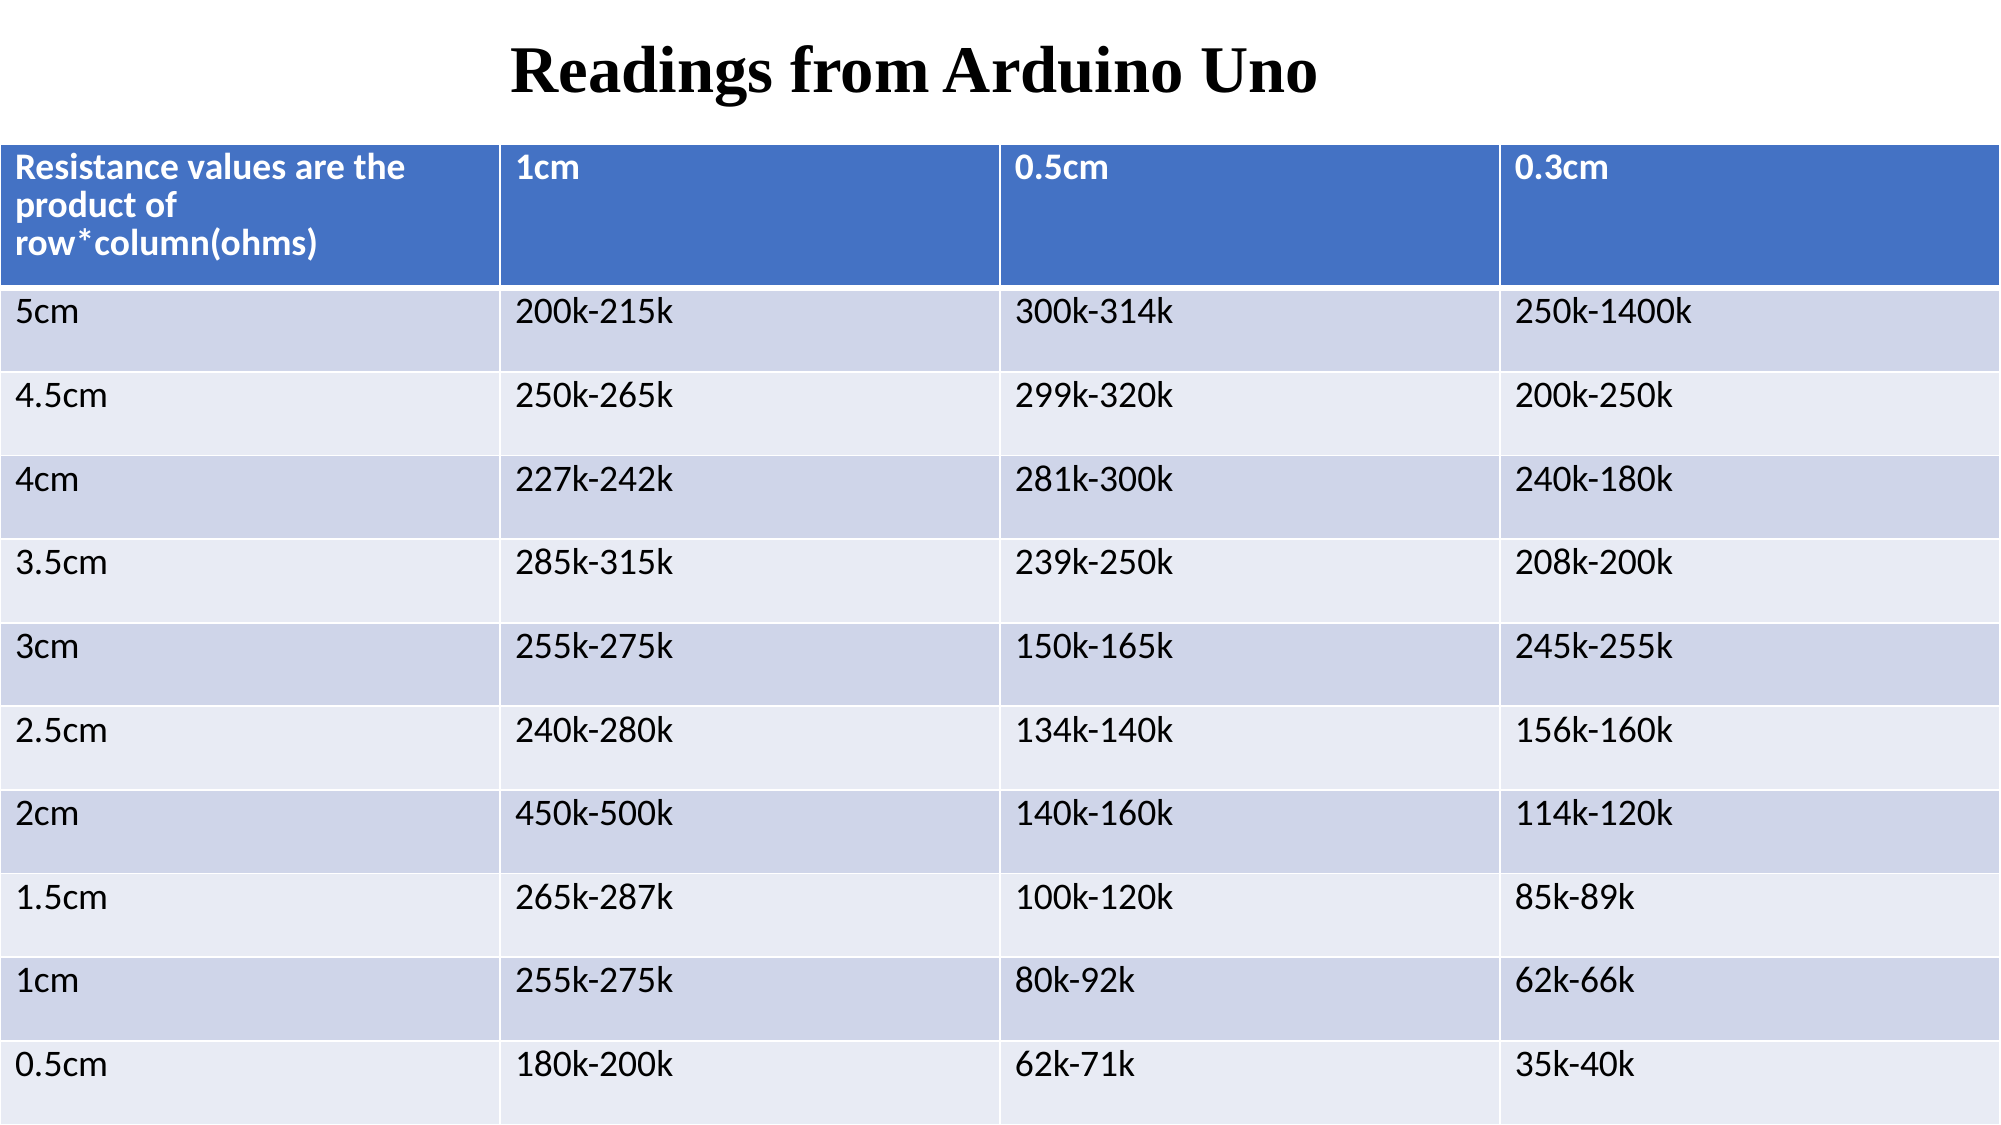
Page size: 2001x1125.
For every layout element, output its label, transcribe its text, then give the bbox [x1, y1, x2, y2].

table_cell 100k-120k [1001, 874, 1499, 956]
table_cell 4.5cm [1, 373, 499, 455]
table_cell 62k-66k [1501, 958, 1999, 1040]
table_cell 240k-280k [501, 707, 999, 789]
table_cell 140k-160k [1001, 791, 1499, 873]
table_cell 285k-315k [501, 540, 999, 622]
table_cell 2.5cm [1, 707, 499, 789]
table_cell 265k-287k [501, 874, 999, 956]
table_cell 208k-200k [1501, 540, 1999, 622]
text_box Readings from Arduino Uno [495, 18, 1859, 114]
table_cell 250k-265k [501, 373, 999, 455]
table_cell 180k-200k [501, 1042, 999, 1124]
table_cell 281k-300k [1001, 456, 1499, 538]
table_cell 227k-242k [501, 456, 999, 538]
table_cell 450k-500k [501, 791, 999, 873]
table_cell 300k-314k [1001, 291, 1499, 371]
table_header Resistance values are the product of row*column(ohms) [1, 145, 499, 285]
table_cell 240k-180k [1501, 456, 1999, 538]
table_cell 1cm [1, 958, 499, 1040]
table_cell 245k-255k [1501, 624, 1999, 705]
table_cell 200k-215k [501, 291, 999, 371]
table_cell 255k-275k [501, 958, 999, 1040]
table_cell 2cm [1, 791, 499, 873]
table_cell 0.5cm [1, 1042, 499, 1124]
table_header 1cm [501, 145, 999, 285]
table_cell 239k-250k [1001, 540, 1499, 622]
table_cell 156k-160k [1501, 707, 1999, 789]
table_cell 1.5cm [1, 874, 499, 956]
table_header 0.3cm [1501, 145, 1999, 285]
table_cell 3.5cm [1, 540, 499, 622]
table_cell 4cm [1, 456, 499, 538]
table_cell 62k-71k [1001, 1042, 1499, 1124]
table_cell 134k-140k [1001, 707, 1499, 789]
table_cell 114k-120k [1501, 791, 1999, 873]
table_cell 150k-165k [1001, 624, 1499, 705]
table_cell 200k-250k [1501, 373, 1999, 455]
table_cell 250k-1400k [1501, 291, 1999, 371]
table_cell 5cm [1, 291, 499, 371]
table_cell 3cm [1, 624, 499, 705]
table_cell 80k-92k [1001, 958, 1499, 1040]
table_cell 35k-40k [1501, 1042, 1999, 1124]
table_cell 255k-275k [501, 624, 999, 705]
table_cell 85k-89k [1501, 874, 1999, 956]
table_cell 299k-320k [1001, 373, 1499, 455]
table_header 0.5cm [1001, 145, 1499, 285]
